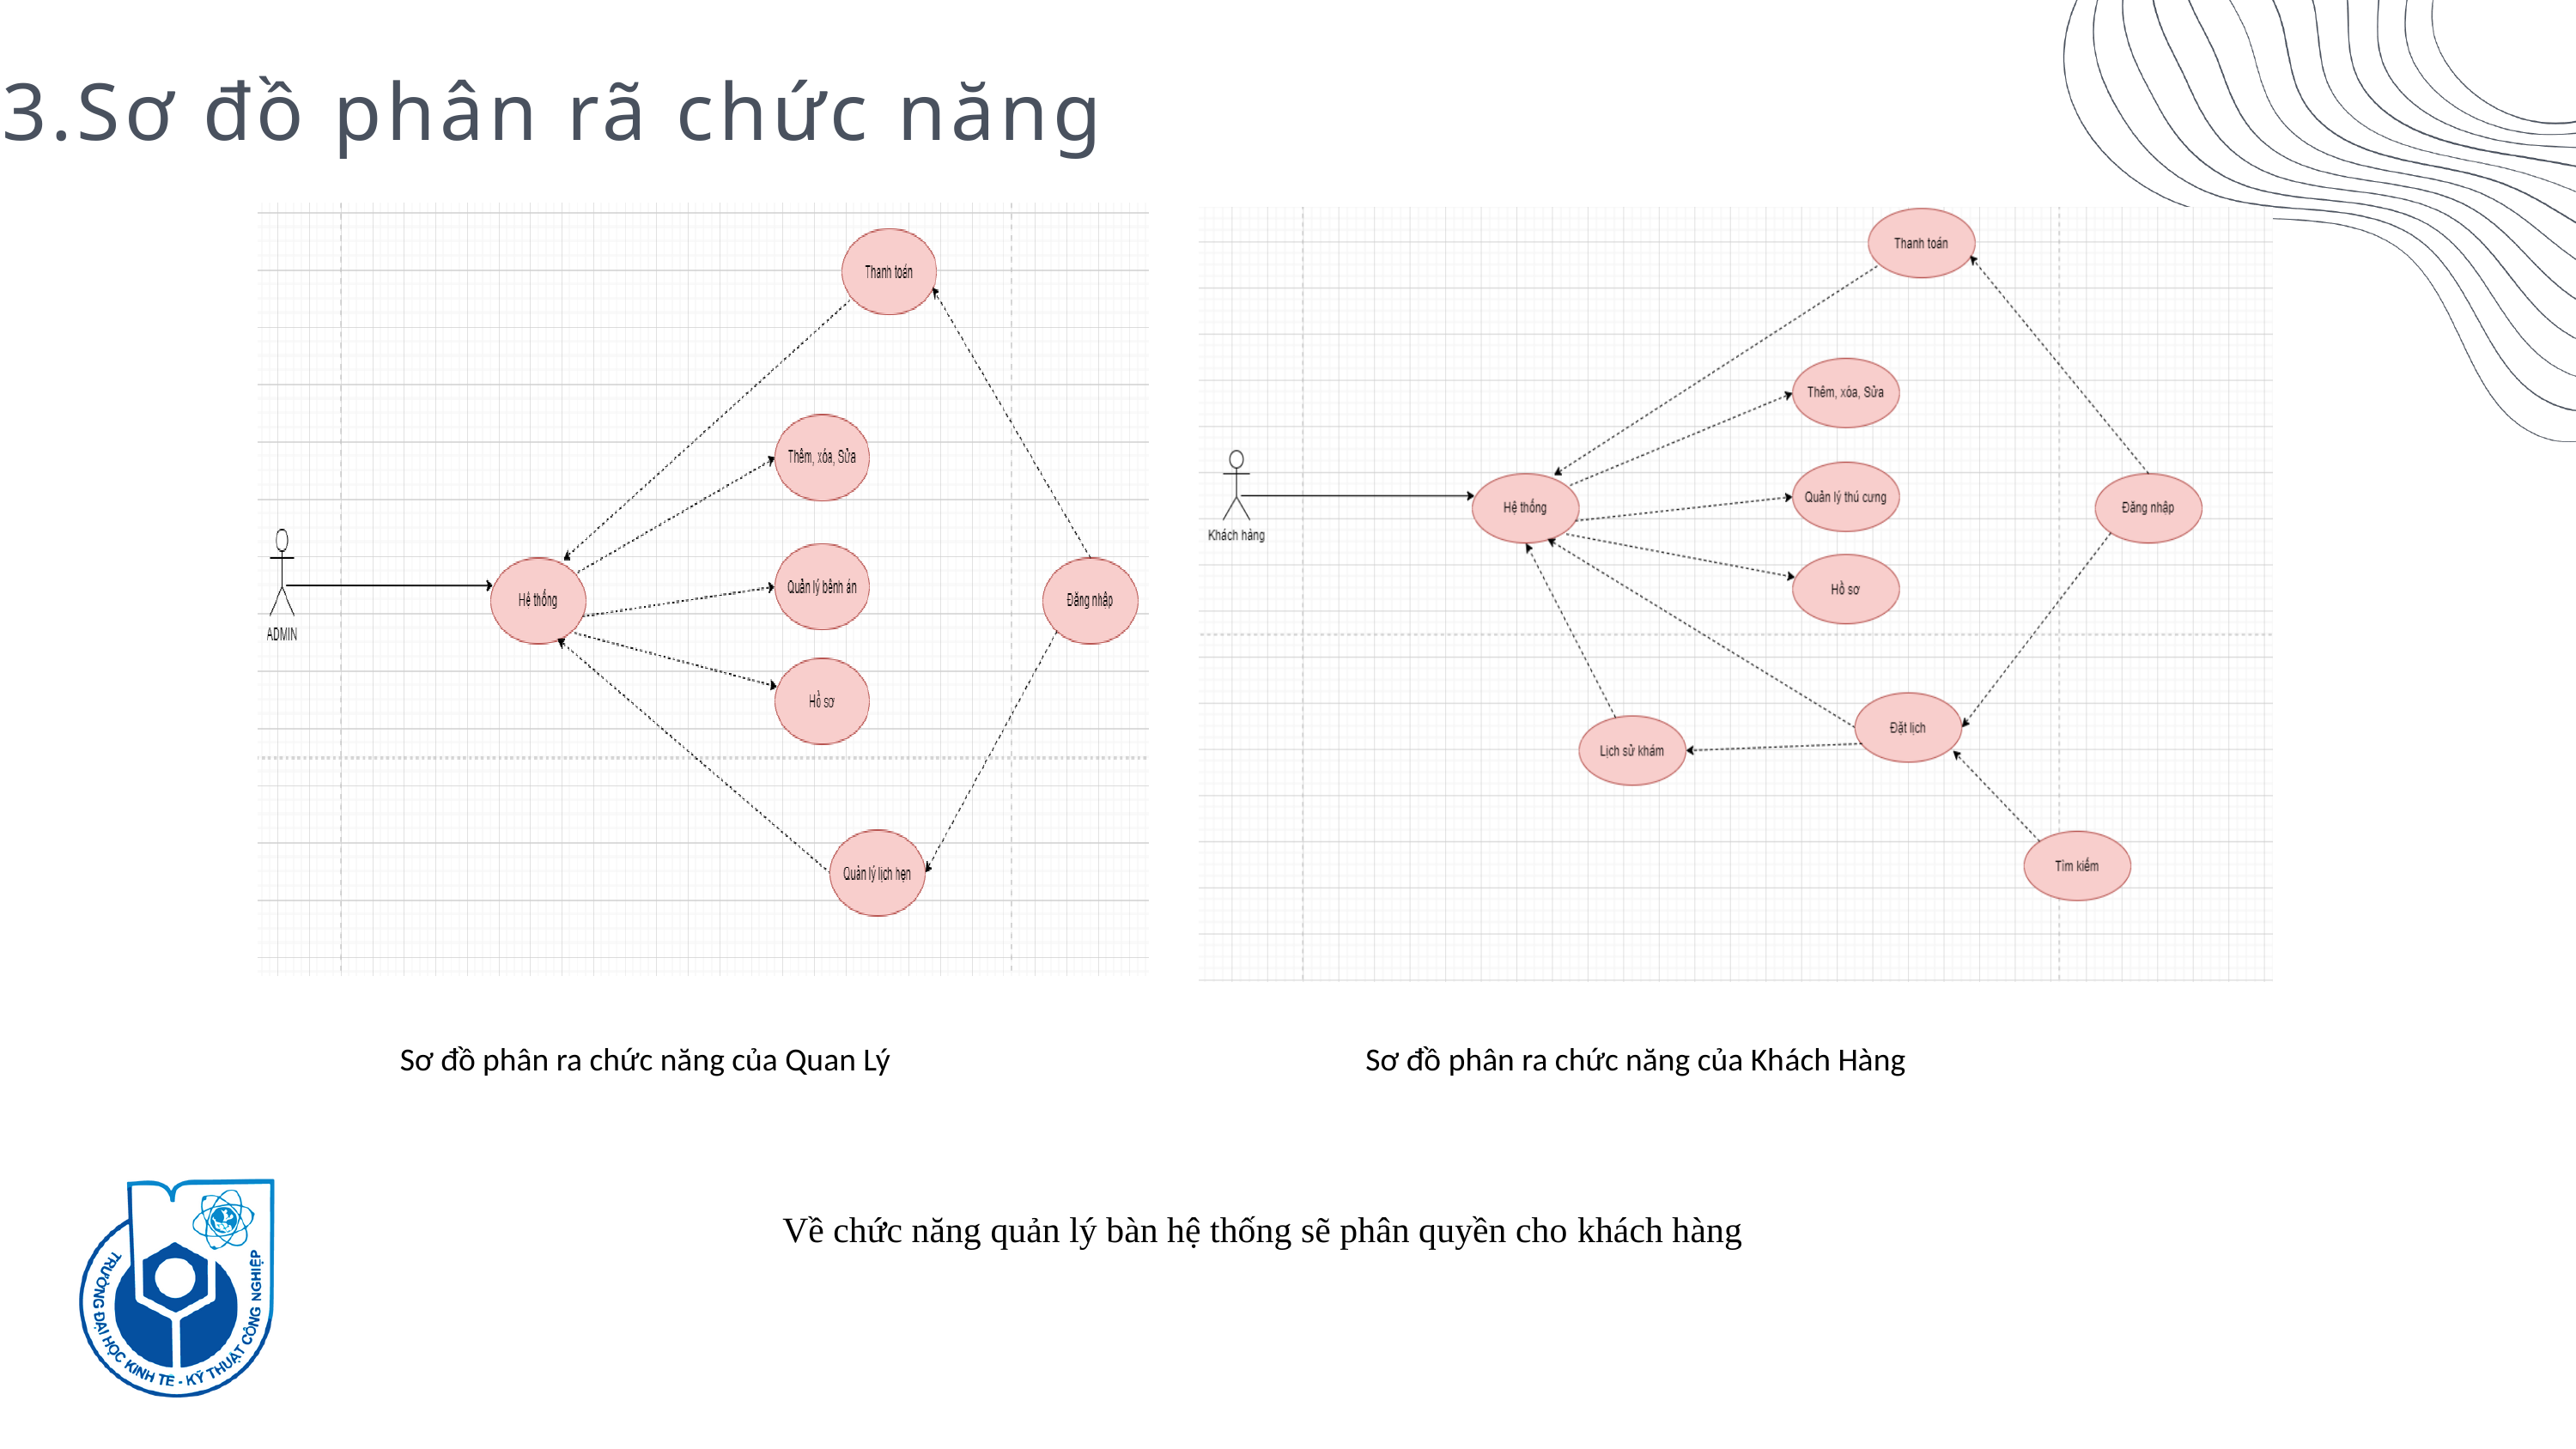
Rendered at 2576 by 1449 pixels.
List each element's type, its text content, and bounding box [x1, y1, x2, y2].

text_box Sơ đồ phân ra chức năng của Quan Lý [206, 1012, 1149, 1084]
picture [257, 203, 1149, 977]
text_box Về chức năng quản lý bàn hệ thống sẽ phân quyền cho khách hàng [702, 1179, 1771, 1257]
text_box Sơ đồ phân ra chức năng của Khách Hàng [1172, 1012, 2115, 1084]
picture [1199, 206, 2273, 982]
text_box [2061, 0, 2576, 442]
text_box 3.Sơ đồ phân rã chức năng [0, 27, 1149, 163]
text_box [32, 1173, 326, 1402]
